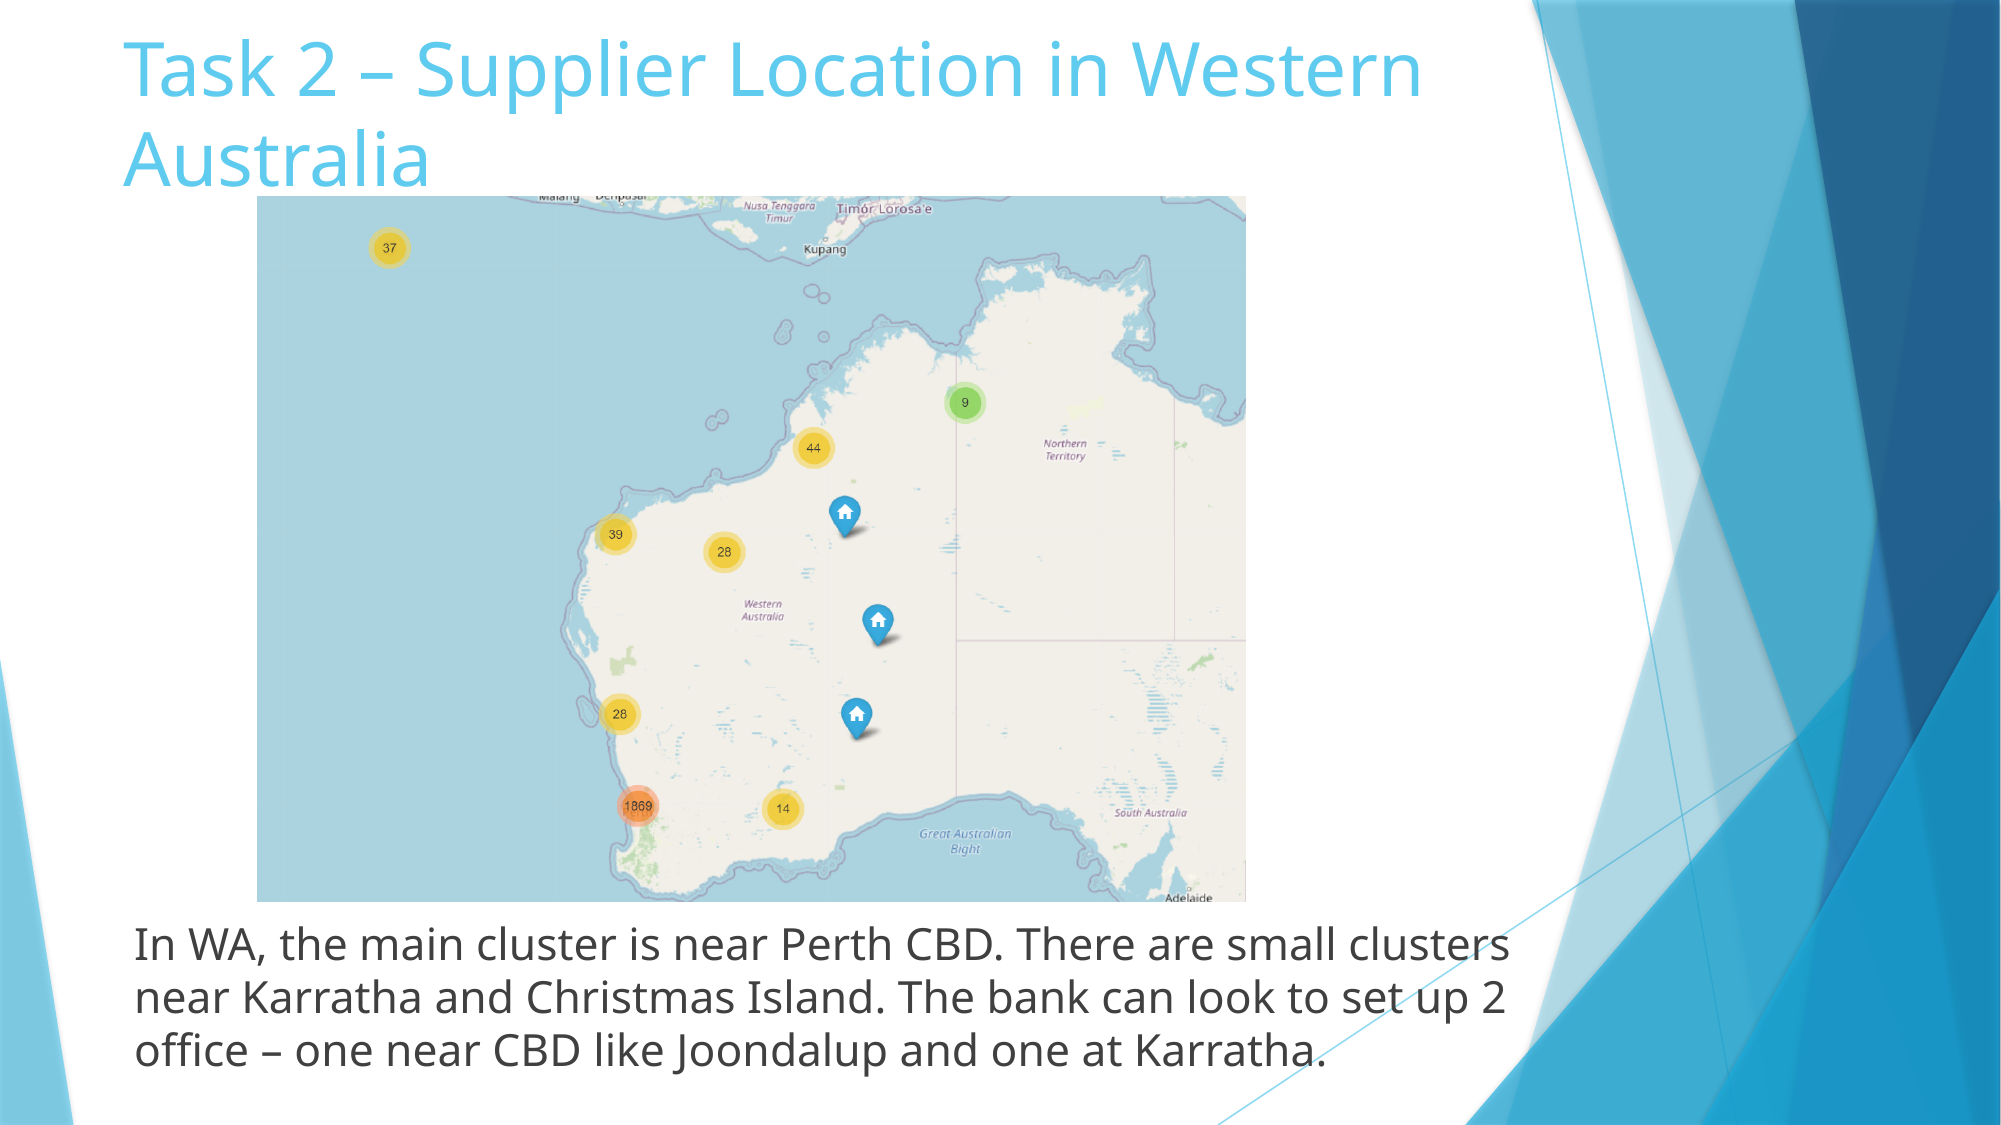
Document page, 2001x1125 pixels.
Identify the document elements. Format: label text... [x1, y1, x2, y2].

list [256, 196, 1246, 903]
text_box In WA, the main cluster is near Perth CBD. There are small clusters near Karratha and Christmas Island. The bank can look to set up 2 office – one near CBD like Joondalup and one at Karratha. [119, 908, 1537, 1125]
title Task 2 – Supplier Location in Western Australia [108, 13, 1519, 231]
